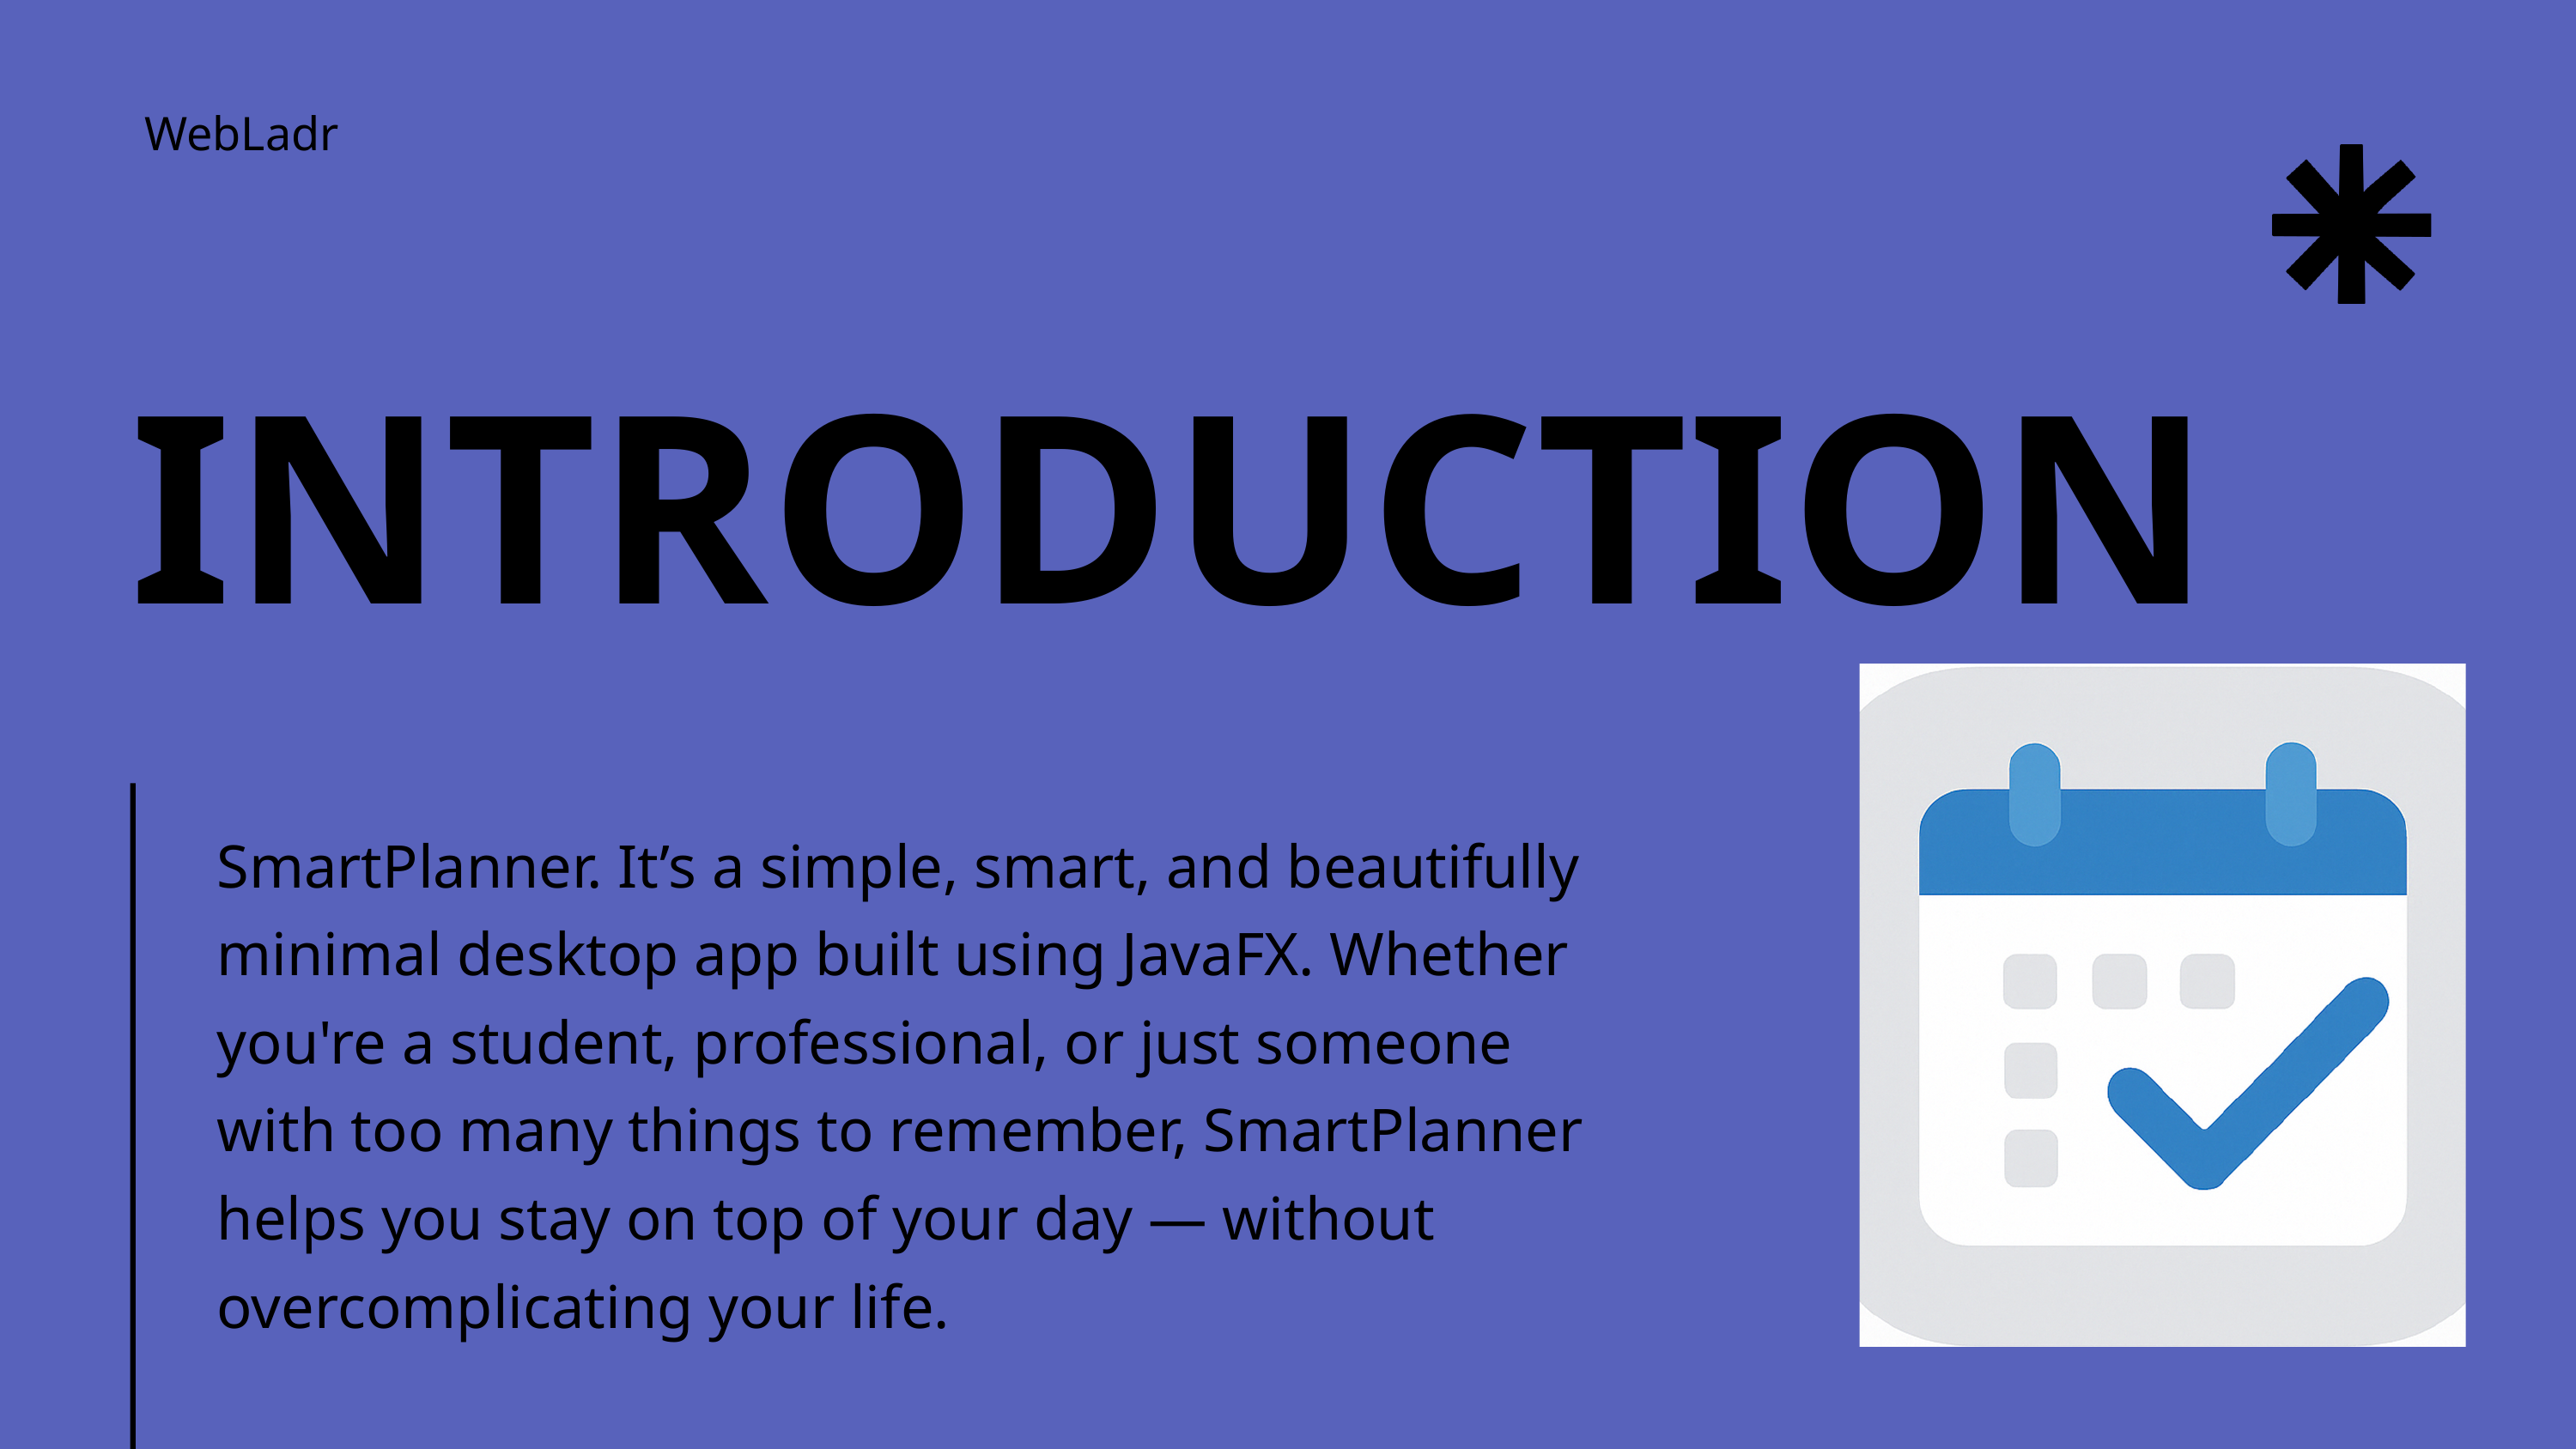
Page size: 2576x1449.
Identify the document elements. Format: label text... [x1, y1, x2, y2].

text_box [2272, 144, 2432, 305]
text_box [1859, 664, 2466, 1347]
text_box SmartPlanner. It’s a simple, smart, and beautifully minimal desktop app built using JavaFX. Whether you're a student, professional, or just someone with too many things to remember, SmartPlanner helps you stay on top of your day — without overcomplicating your life. [216, 811, 1629, 1340]
text_box INTRODUCTION [130, 488, 2272, 657]
text_box WebLadr [144, 109, 690, 161]
